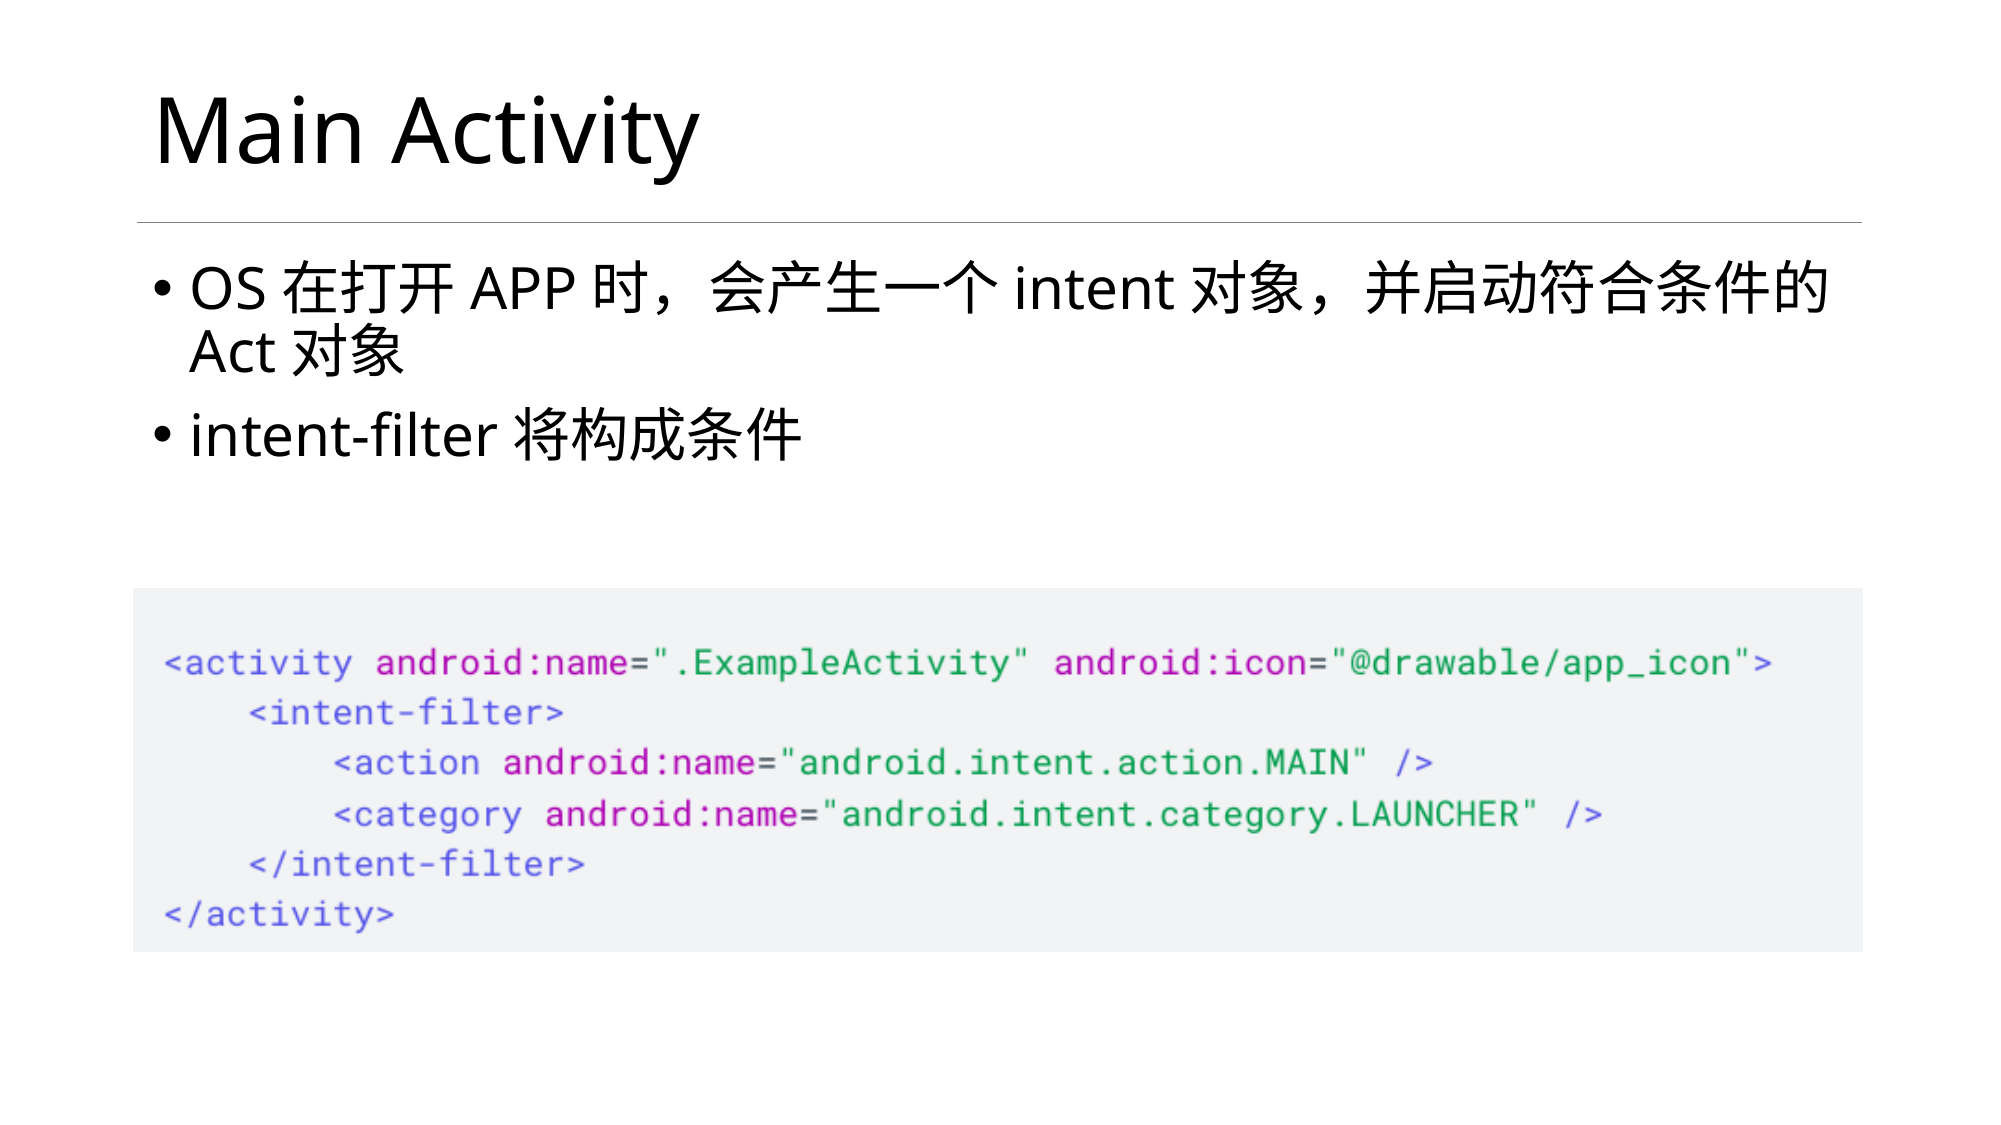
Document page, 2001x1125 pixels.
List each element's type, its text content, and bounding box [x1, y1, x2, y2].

title Main Activity [137, 44, 1863, 223]
picture [133, 588, 1863, 952]
list OS在打开APP时，会产生一个intent对象，并启动符合条件的Act对象 intent-filter将构成条件 [137, 251, 1863, 497]
